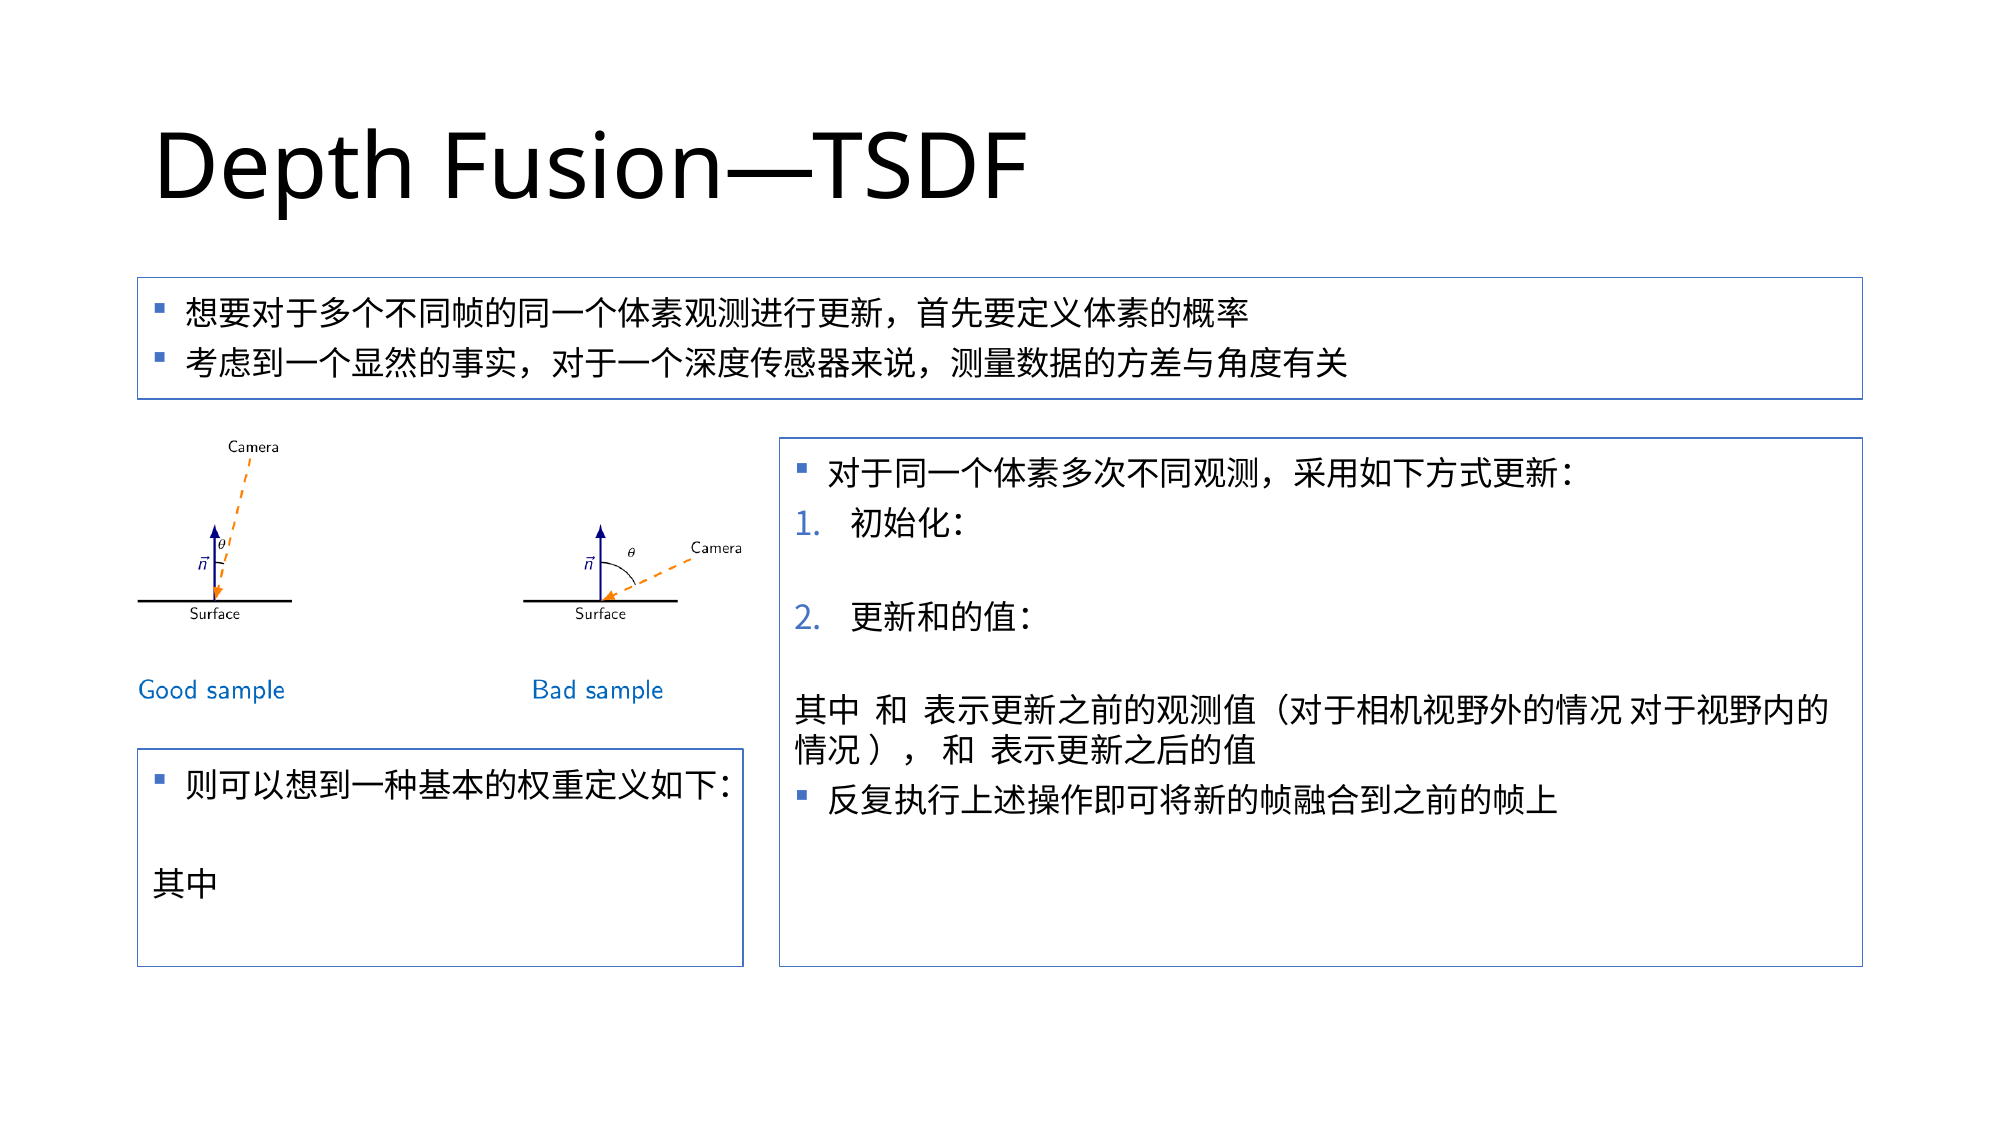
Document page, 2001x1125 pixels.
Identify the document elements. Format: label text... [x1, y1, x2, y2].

picture [137, 437, 743, 706]
text_box 想要对于多个不同帧的同一个体素观测进行更新，首先要定义体素的概率 考虑到一个显然的事实，对于一个深度传感器来说，测量数据的方差与角度有关 [137, 277, 1863, 399]
title Depth Fusion—TSDF [137, 59, 1863, 277]
